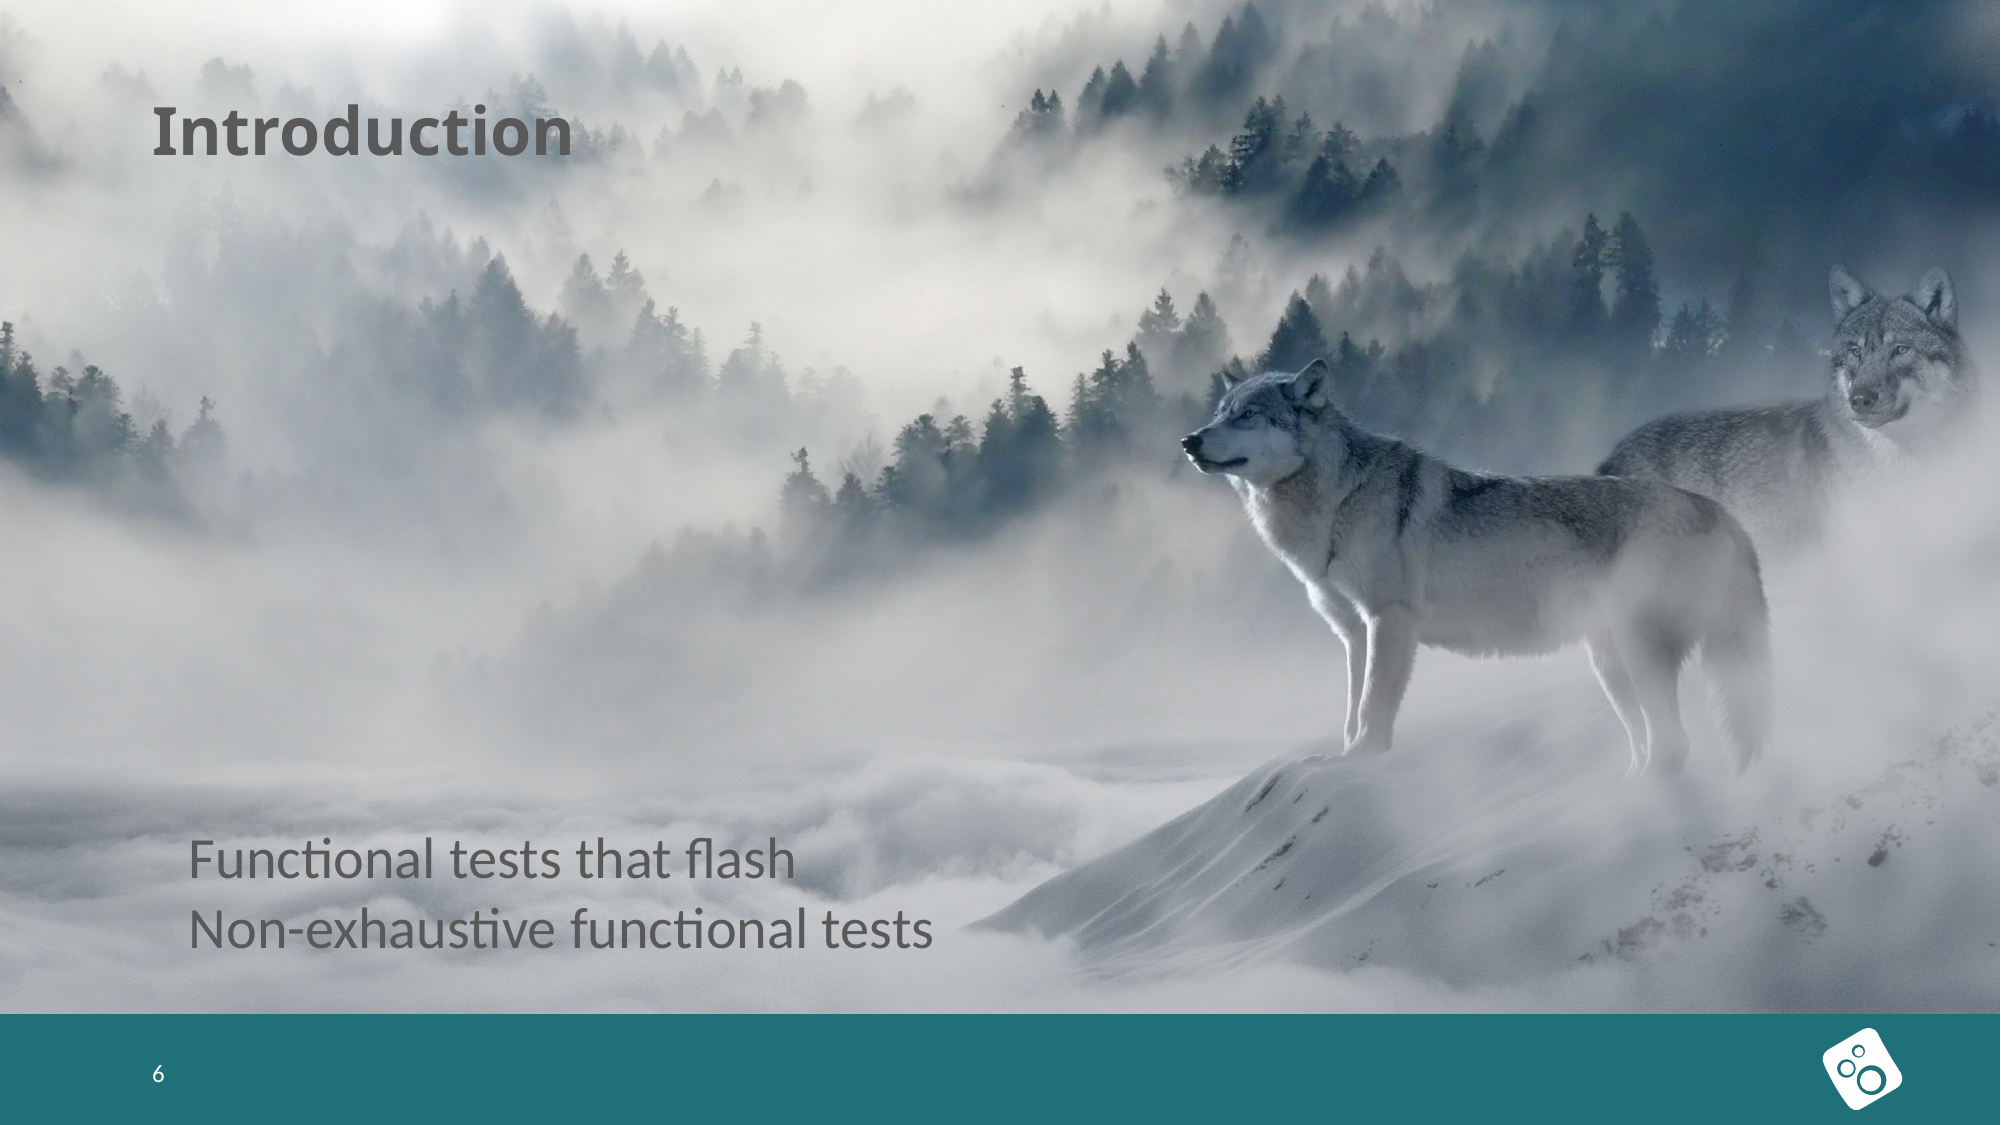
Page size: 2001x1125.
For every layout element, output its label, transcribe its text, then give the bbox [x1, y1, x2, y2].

text_box 1 [137, 1042, 343, 1103]
picture [0, 0, 2000, 1014]
